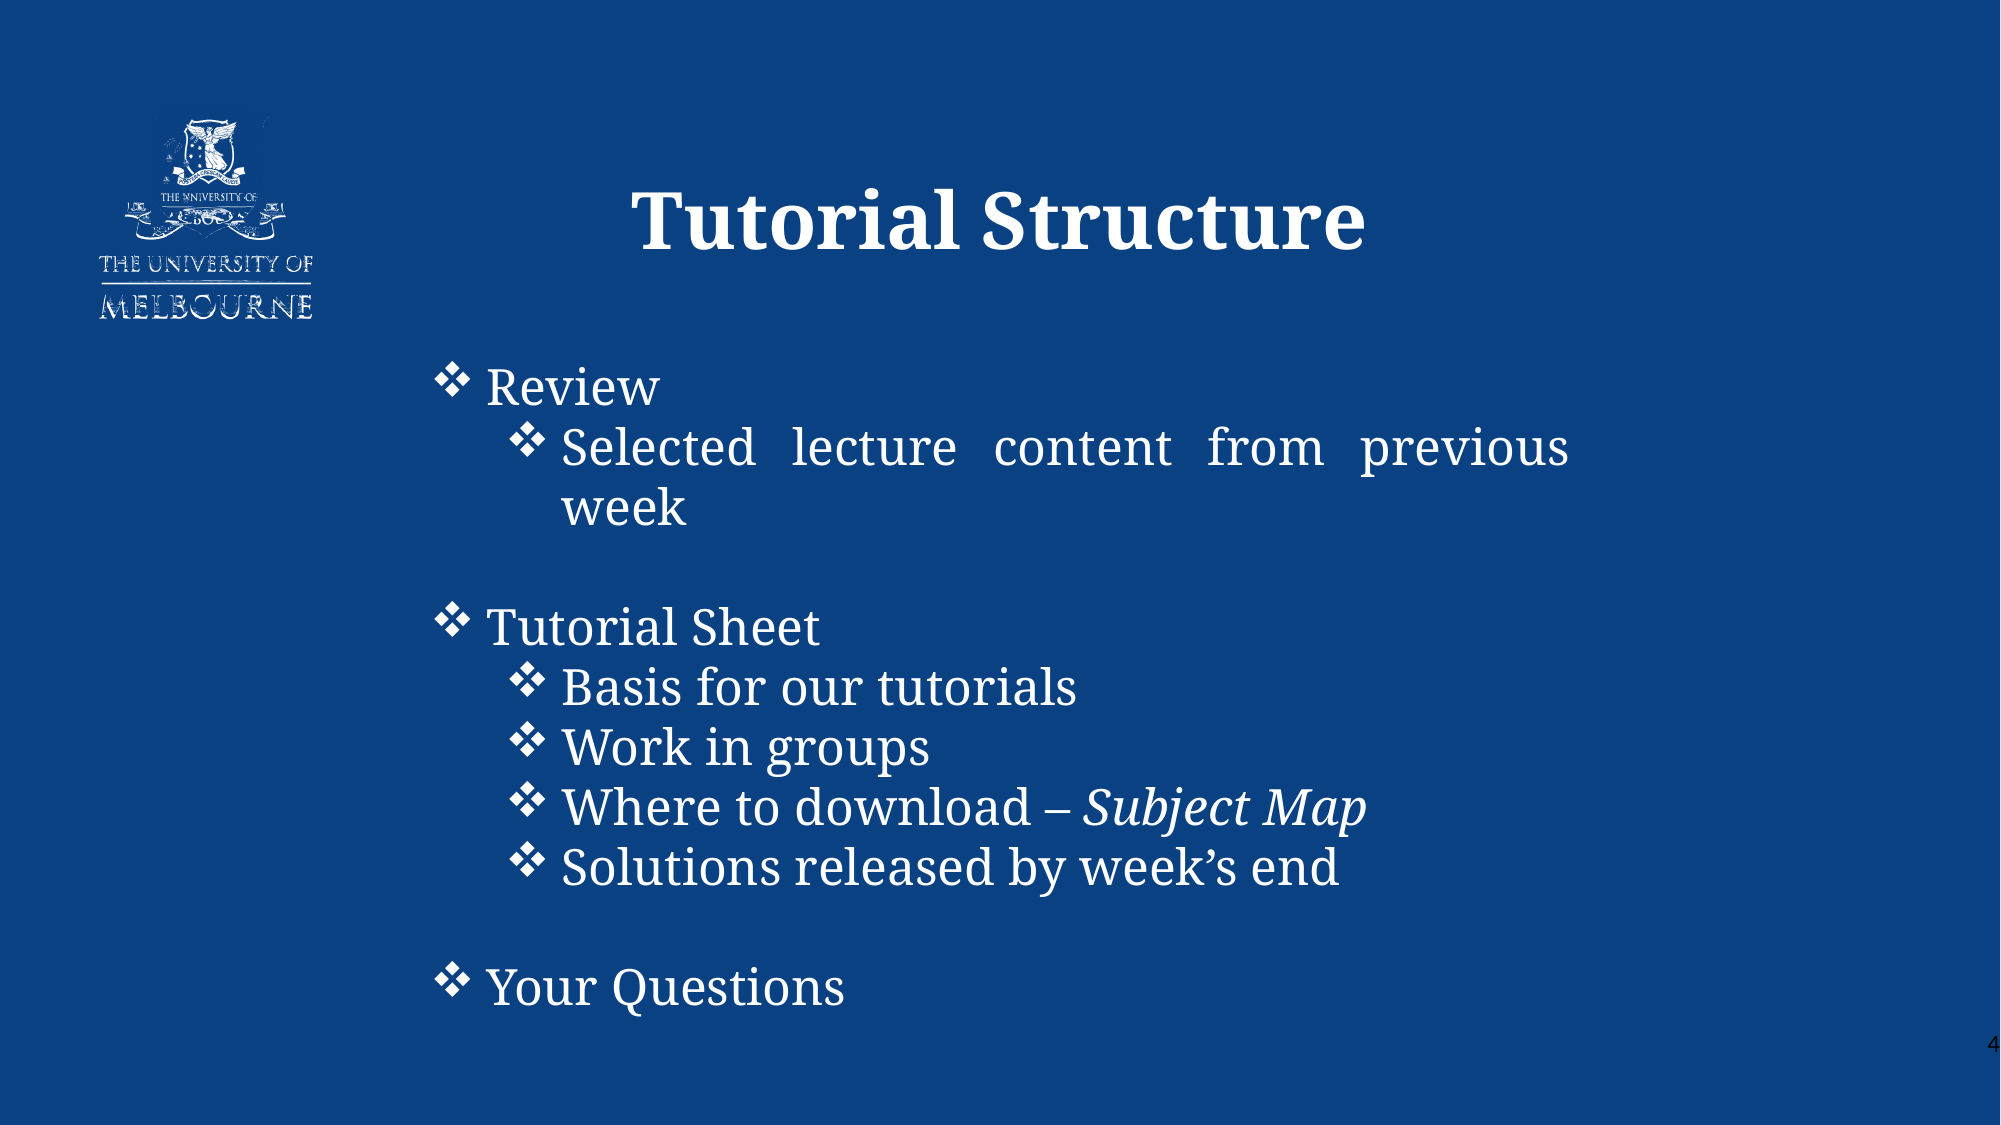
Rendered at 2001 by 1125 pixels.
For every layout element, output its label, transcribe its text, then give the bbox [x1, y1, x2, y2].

picture [69, 74, 342, 348]
text_box Review Selected lecture content from previous week Tutorial Sheet Basis for our tutorials Work in groups Where to download – Subject Map Solutions released by week’s end Your Questions [415, 348, 1585, 1023]
subtitle Tutorial Structure [415, 155, 1585, 312]
slide_number 4 [1876, 1012, 2000, 1073]
